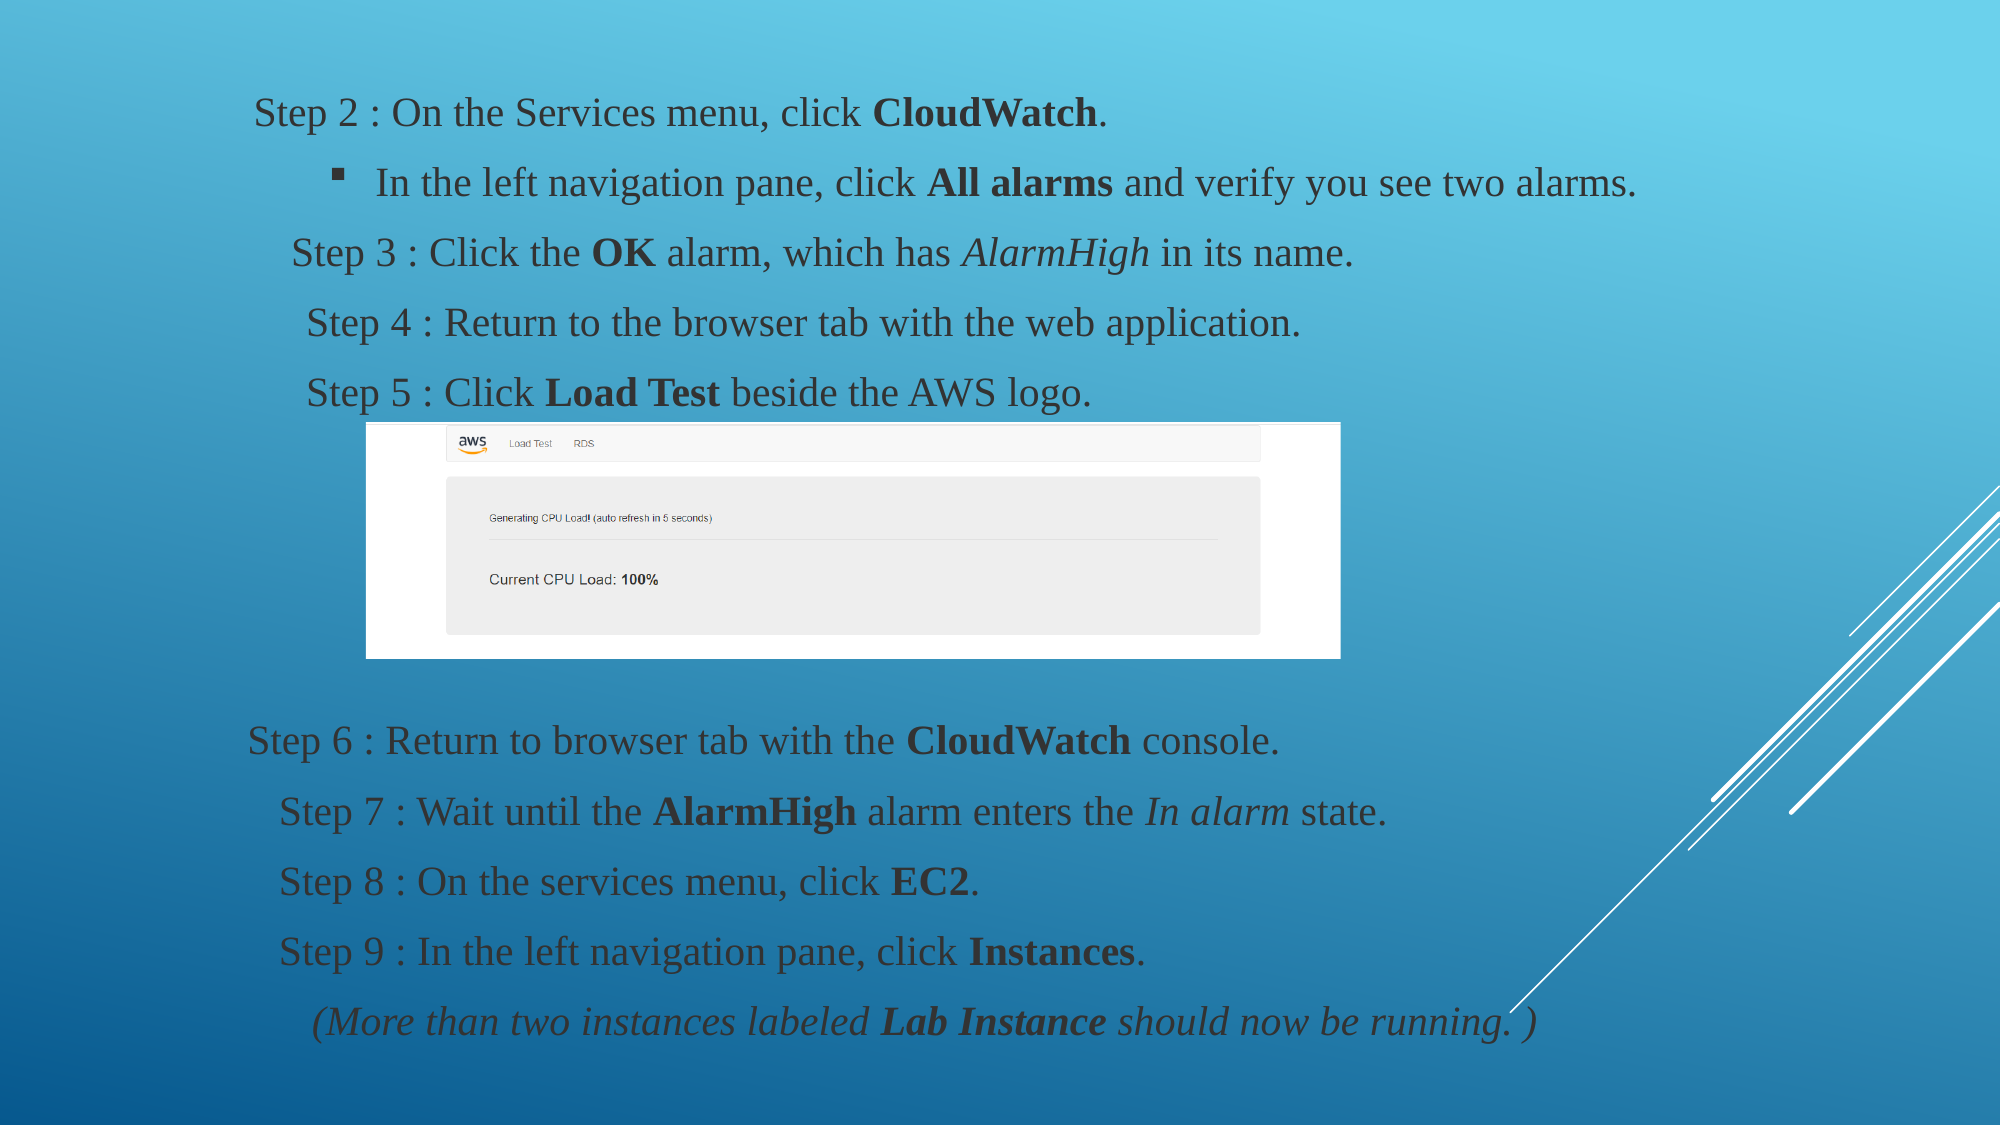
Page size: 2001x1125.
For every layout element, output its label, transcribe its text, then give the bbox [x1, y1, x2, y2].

picture [365, 422, 1341, 660]
text_box Step 6 : Return to browser tab with the CloudWatch console. Step 7 : Wait until the AlarmHigh alarm enters the In alarm state. Step 8 : On the services menu, click EC2. Step 9 : In the left navigation pane, click Instances. (More than two instances labeled Lab Instance should now be running. ) [222, 702, 1959, 1125]
text_box Step 2 : On the Services menu, click CloudWatch. In the left navigation pane, click All alarms and verify you see two alarms. Step 3 : Click the OK alarm, which has AlarmHigh in its name. Step 4 : Return to the browser tab with the web application. Step 5 : Click Load Test beside the AWS logo. [238, 73, 1889, 423]
